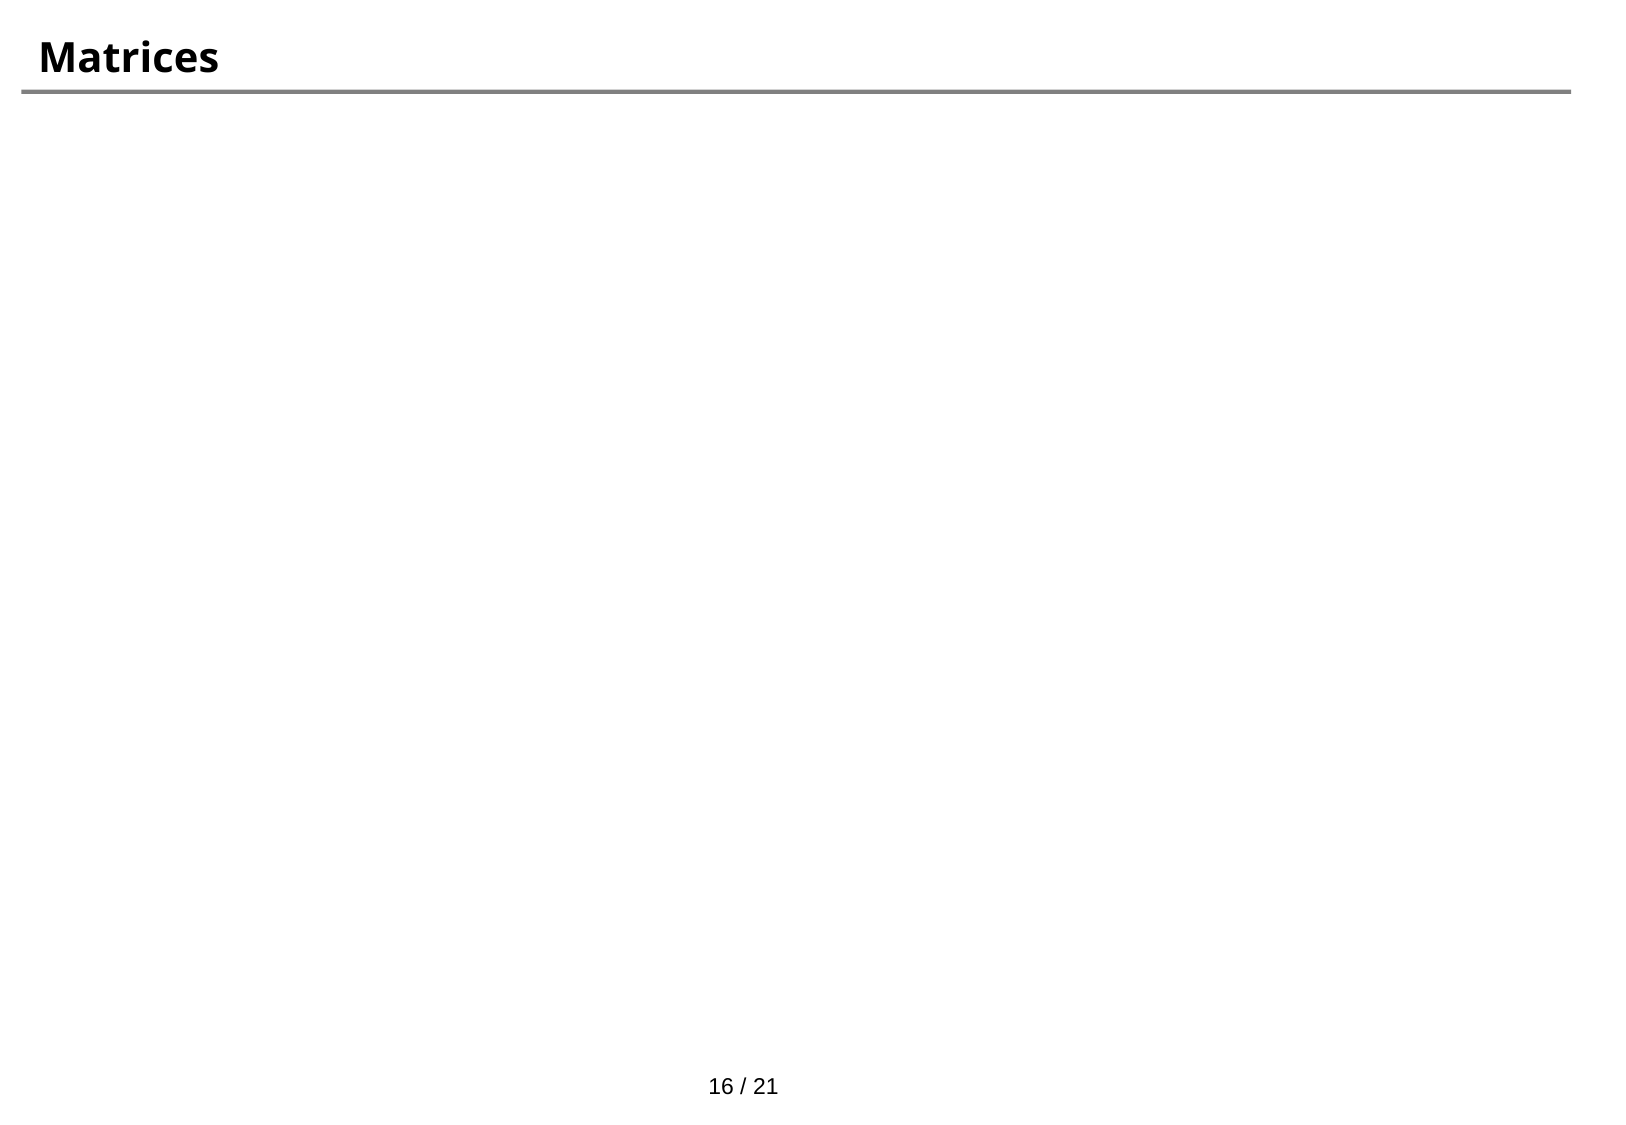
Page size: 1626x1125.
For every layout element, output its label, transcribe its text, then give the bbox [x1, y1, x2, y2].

title Matrices [22, 21, 1179, 91]
